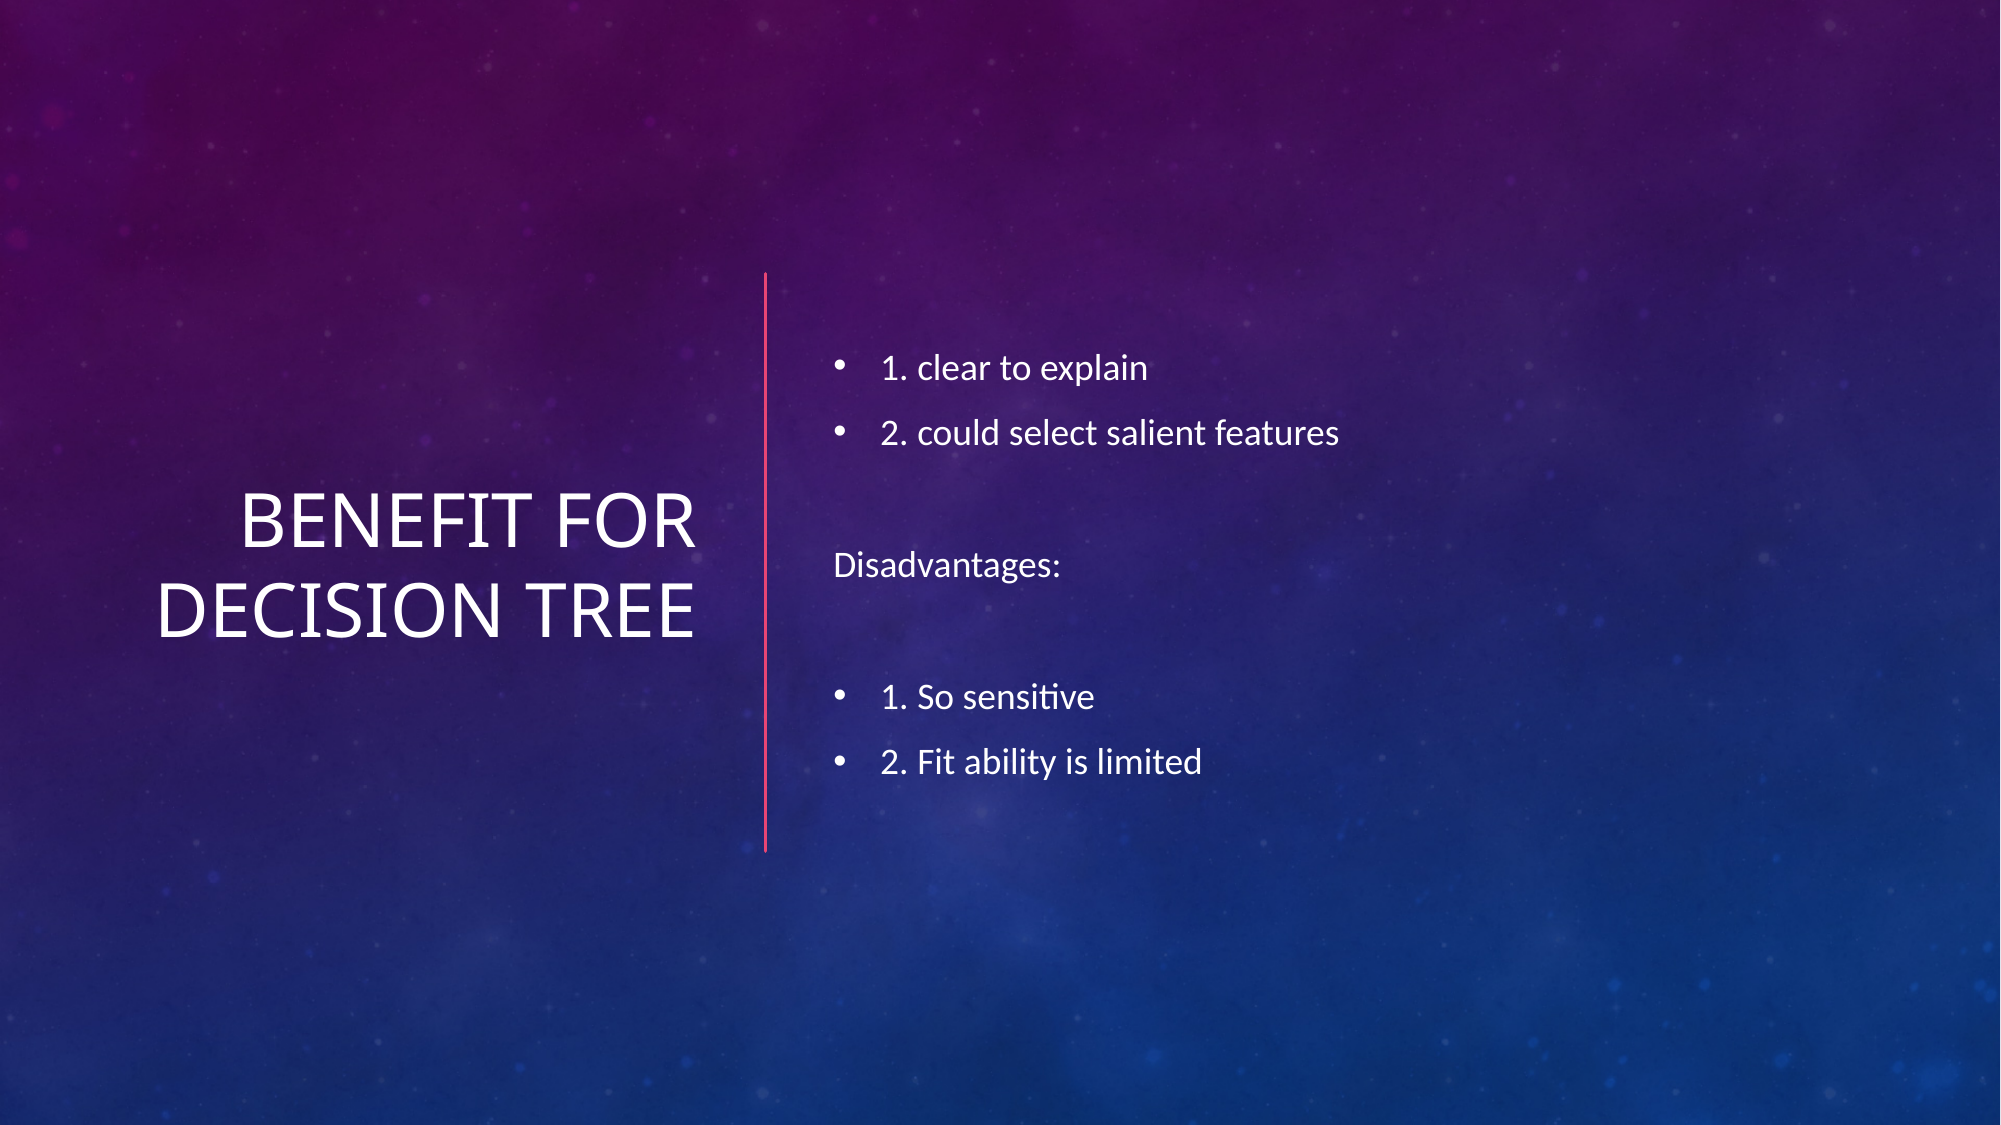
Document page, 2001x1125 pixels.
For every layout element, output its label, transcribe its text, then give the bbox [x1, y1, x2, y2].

list 1. clear to explain 2. could select salient features Disadvantages: 1. So sensitive 2. Fit ability is limited [818, 188, 1888, 937]
title Benefit for decision tree [112, 188, 713, 937]
text_box [0, 0, 2000, 1125]
